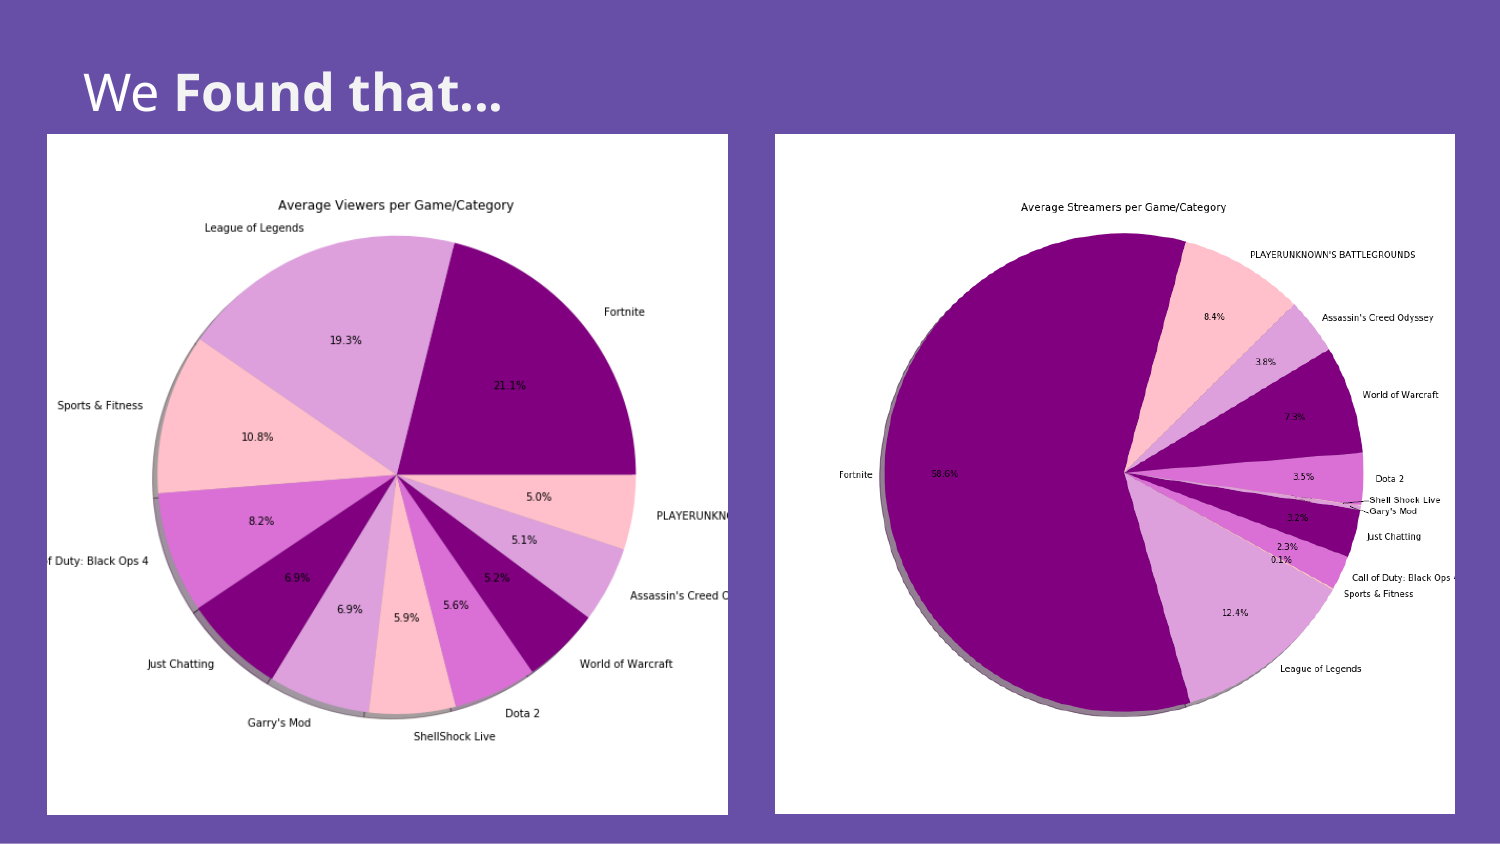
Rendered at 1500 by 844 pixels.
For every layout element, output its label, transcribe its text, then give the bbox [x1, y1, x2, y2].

picture [47, 134, 728, 815]
text_box We Found that... [83, 59, 992, 118]
text_box [0, 0, 1500, 844]
picture [774, 134, 1455, 815]
